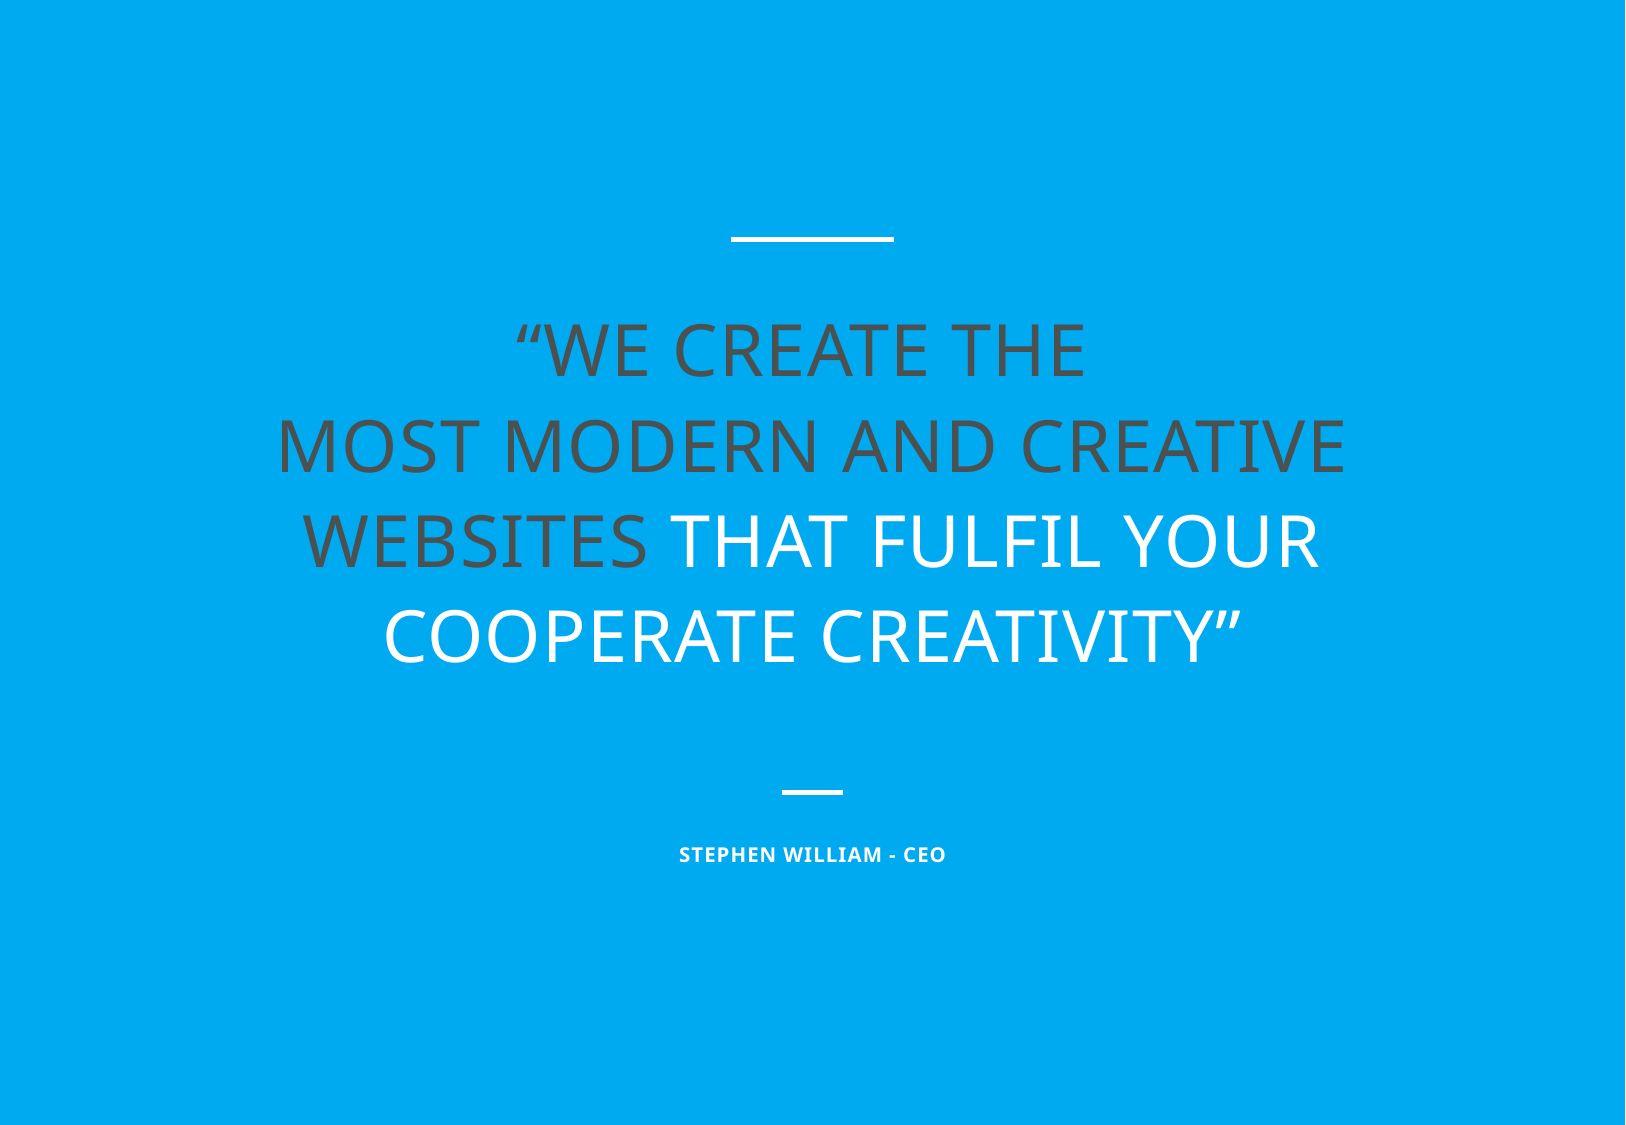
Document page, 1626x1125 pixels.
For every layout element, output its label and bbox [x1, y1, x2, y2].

text_box [105, 296, 1520, 677]
text_box [561, 842, 1064, 867]
